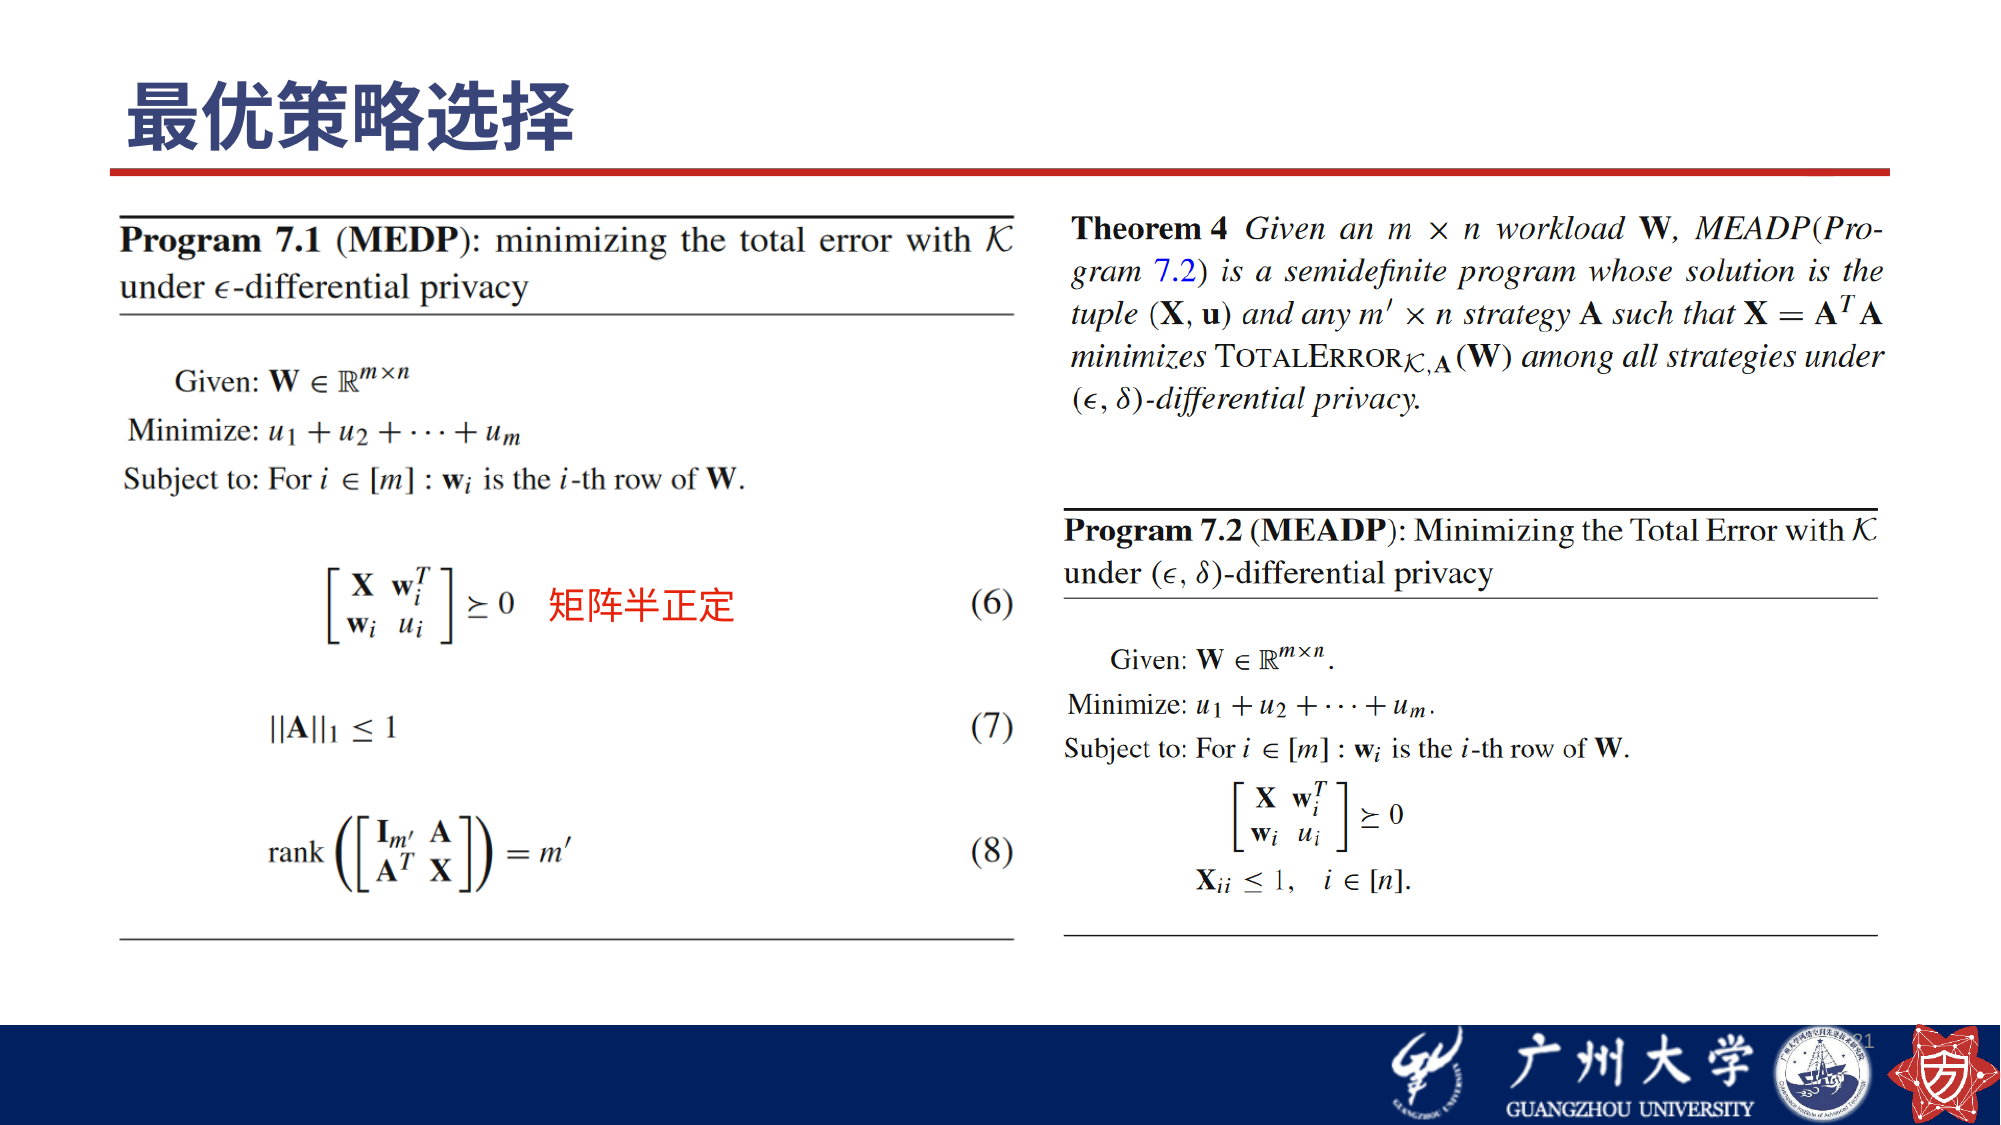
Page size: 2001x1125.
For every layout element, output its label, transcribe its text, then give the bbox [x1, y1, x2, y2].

picture [1378, 1013, 2001, 1125]
picture [1059, 203, 1890, 424]
title 最优策略选择 [109, 0, 1890, 169]
picture [109, 203, 1023, 946]
picture [1050, 500, 1890, 950]
slide_number 21 [1412, 1022, 1890, 1057]
